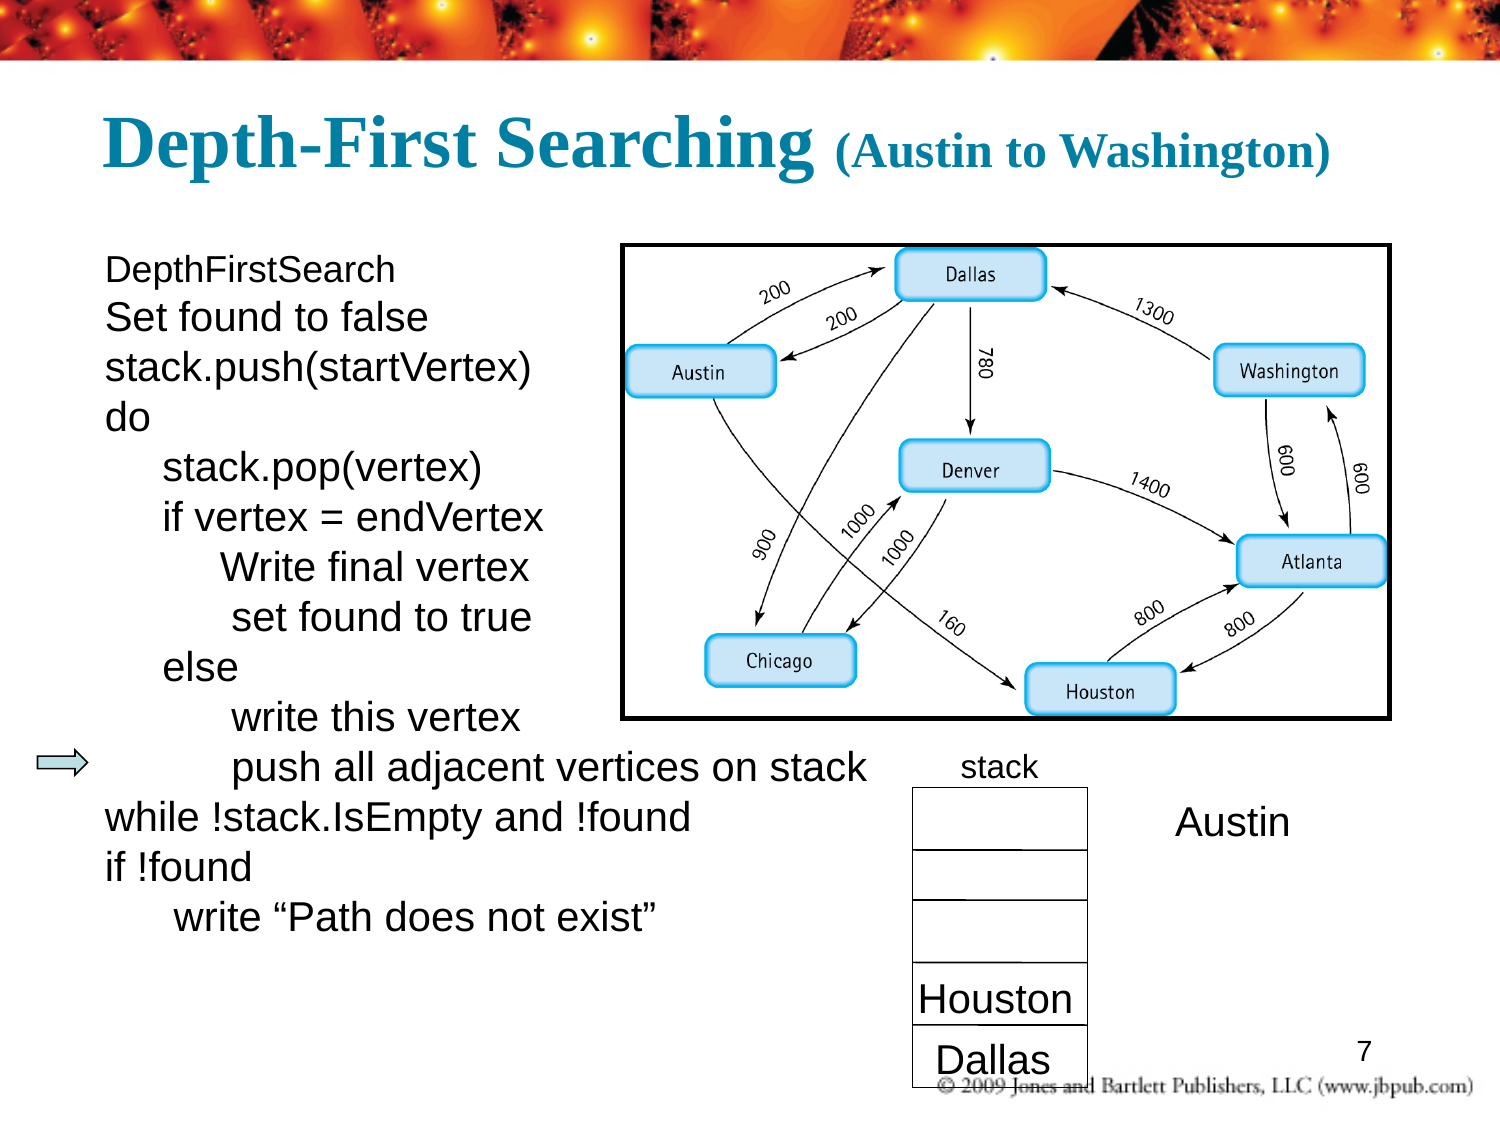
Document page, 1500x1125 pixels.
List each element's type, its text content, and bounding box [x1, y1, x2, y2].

text_box [1067, 1030, 1088, 1088]
text_box [912, 1030, 920, 1088]
text_box [912, 901, 1088, 962]
slide_number 7 [1074, 1024, 1388, 1101]
text_box [37, 750, 88, 775]
text_box Dallas [920, 1030, 1067, 1090]
text_box Houston [903, 964, 1089, 1030]
title Depth-First Searching (Austin to Washington) [87, 62, 1388, 213]
text_box DepthFirstSearch Set found to false stack.push(startVertex) do stack.pop(vertex) if vertex = endVertex Write final vertex set found to true else write this vertex push all adjacent vertices on stack while !stack.IsEmpty and !found if !found write “Path does not exist” [90, 237, 883, 948]
text_box stack [945, 737, 1054, 793]
picture [0, 0, 1500, 1125]
text_box [912, 787, 1088, 900]
text_box Austin [1160, 787, 1306, 853]
